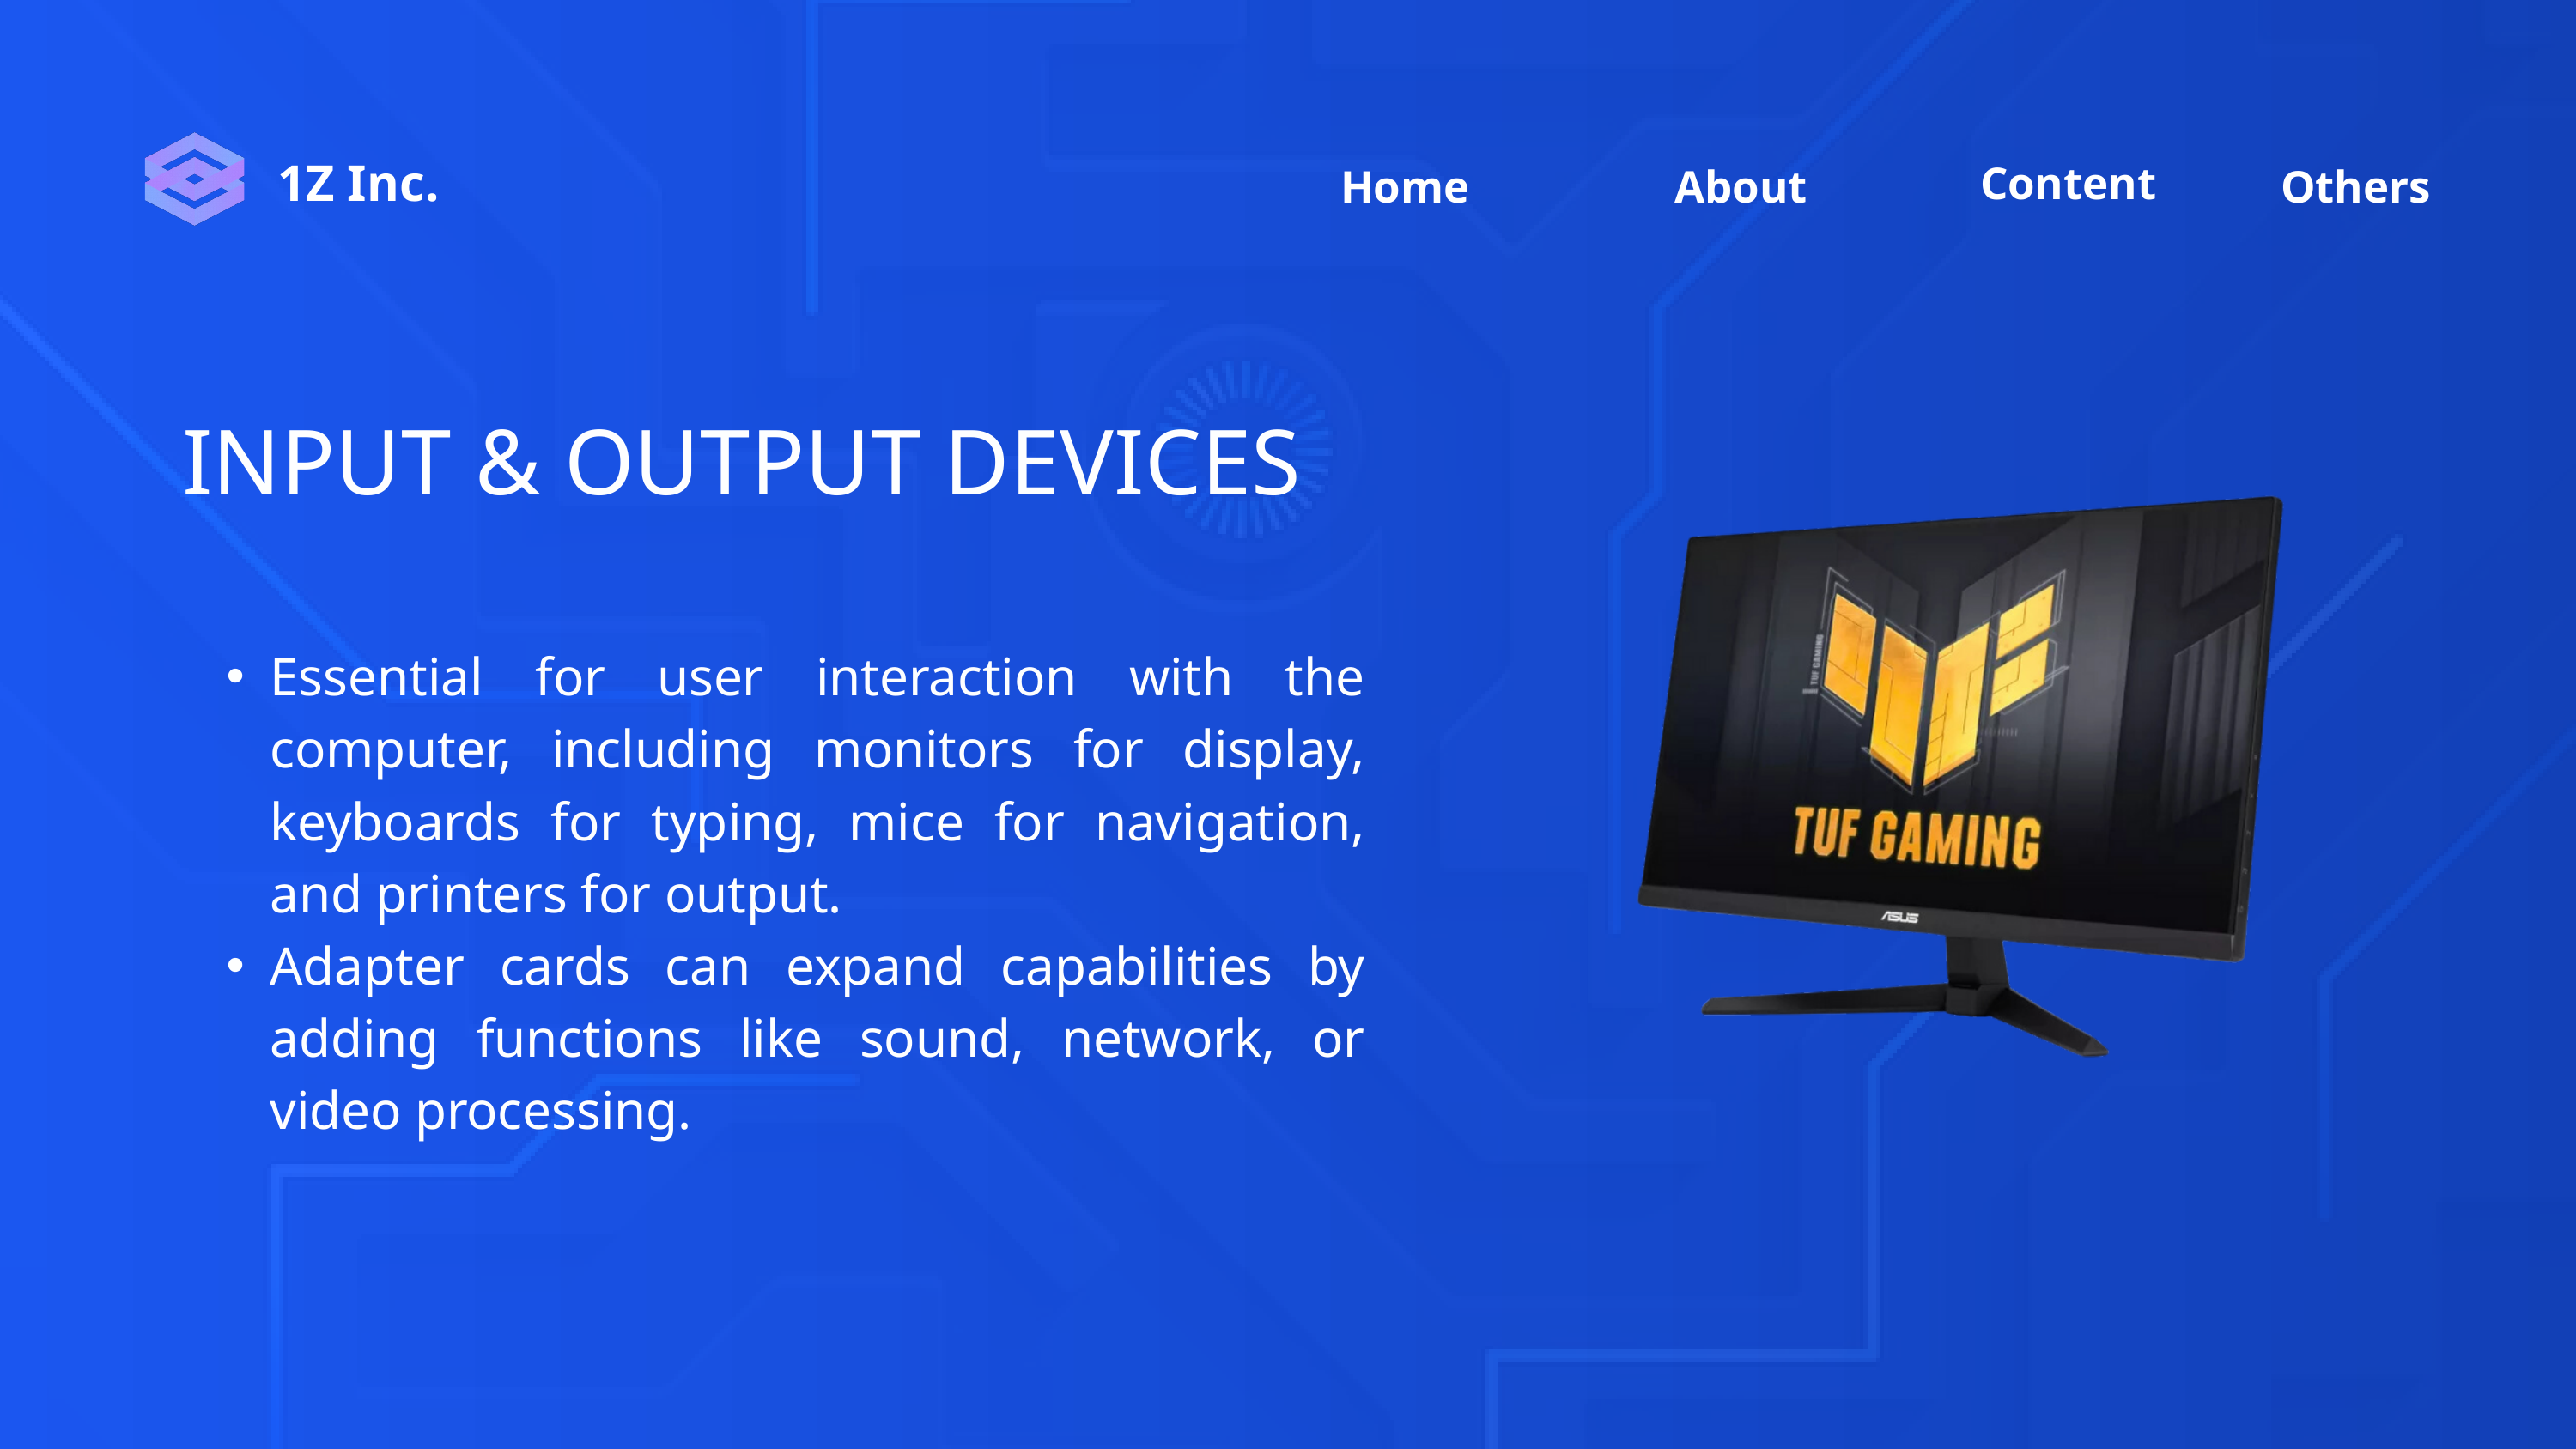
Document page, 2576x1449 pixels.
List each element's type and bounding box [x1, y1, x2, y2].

text_box [0, 0, 2576, 1449]
